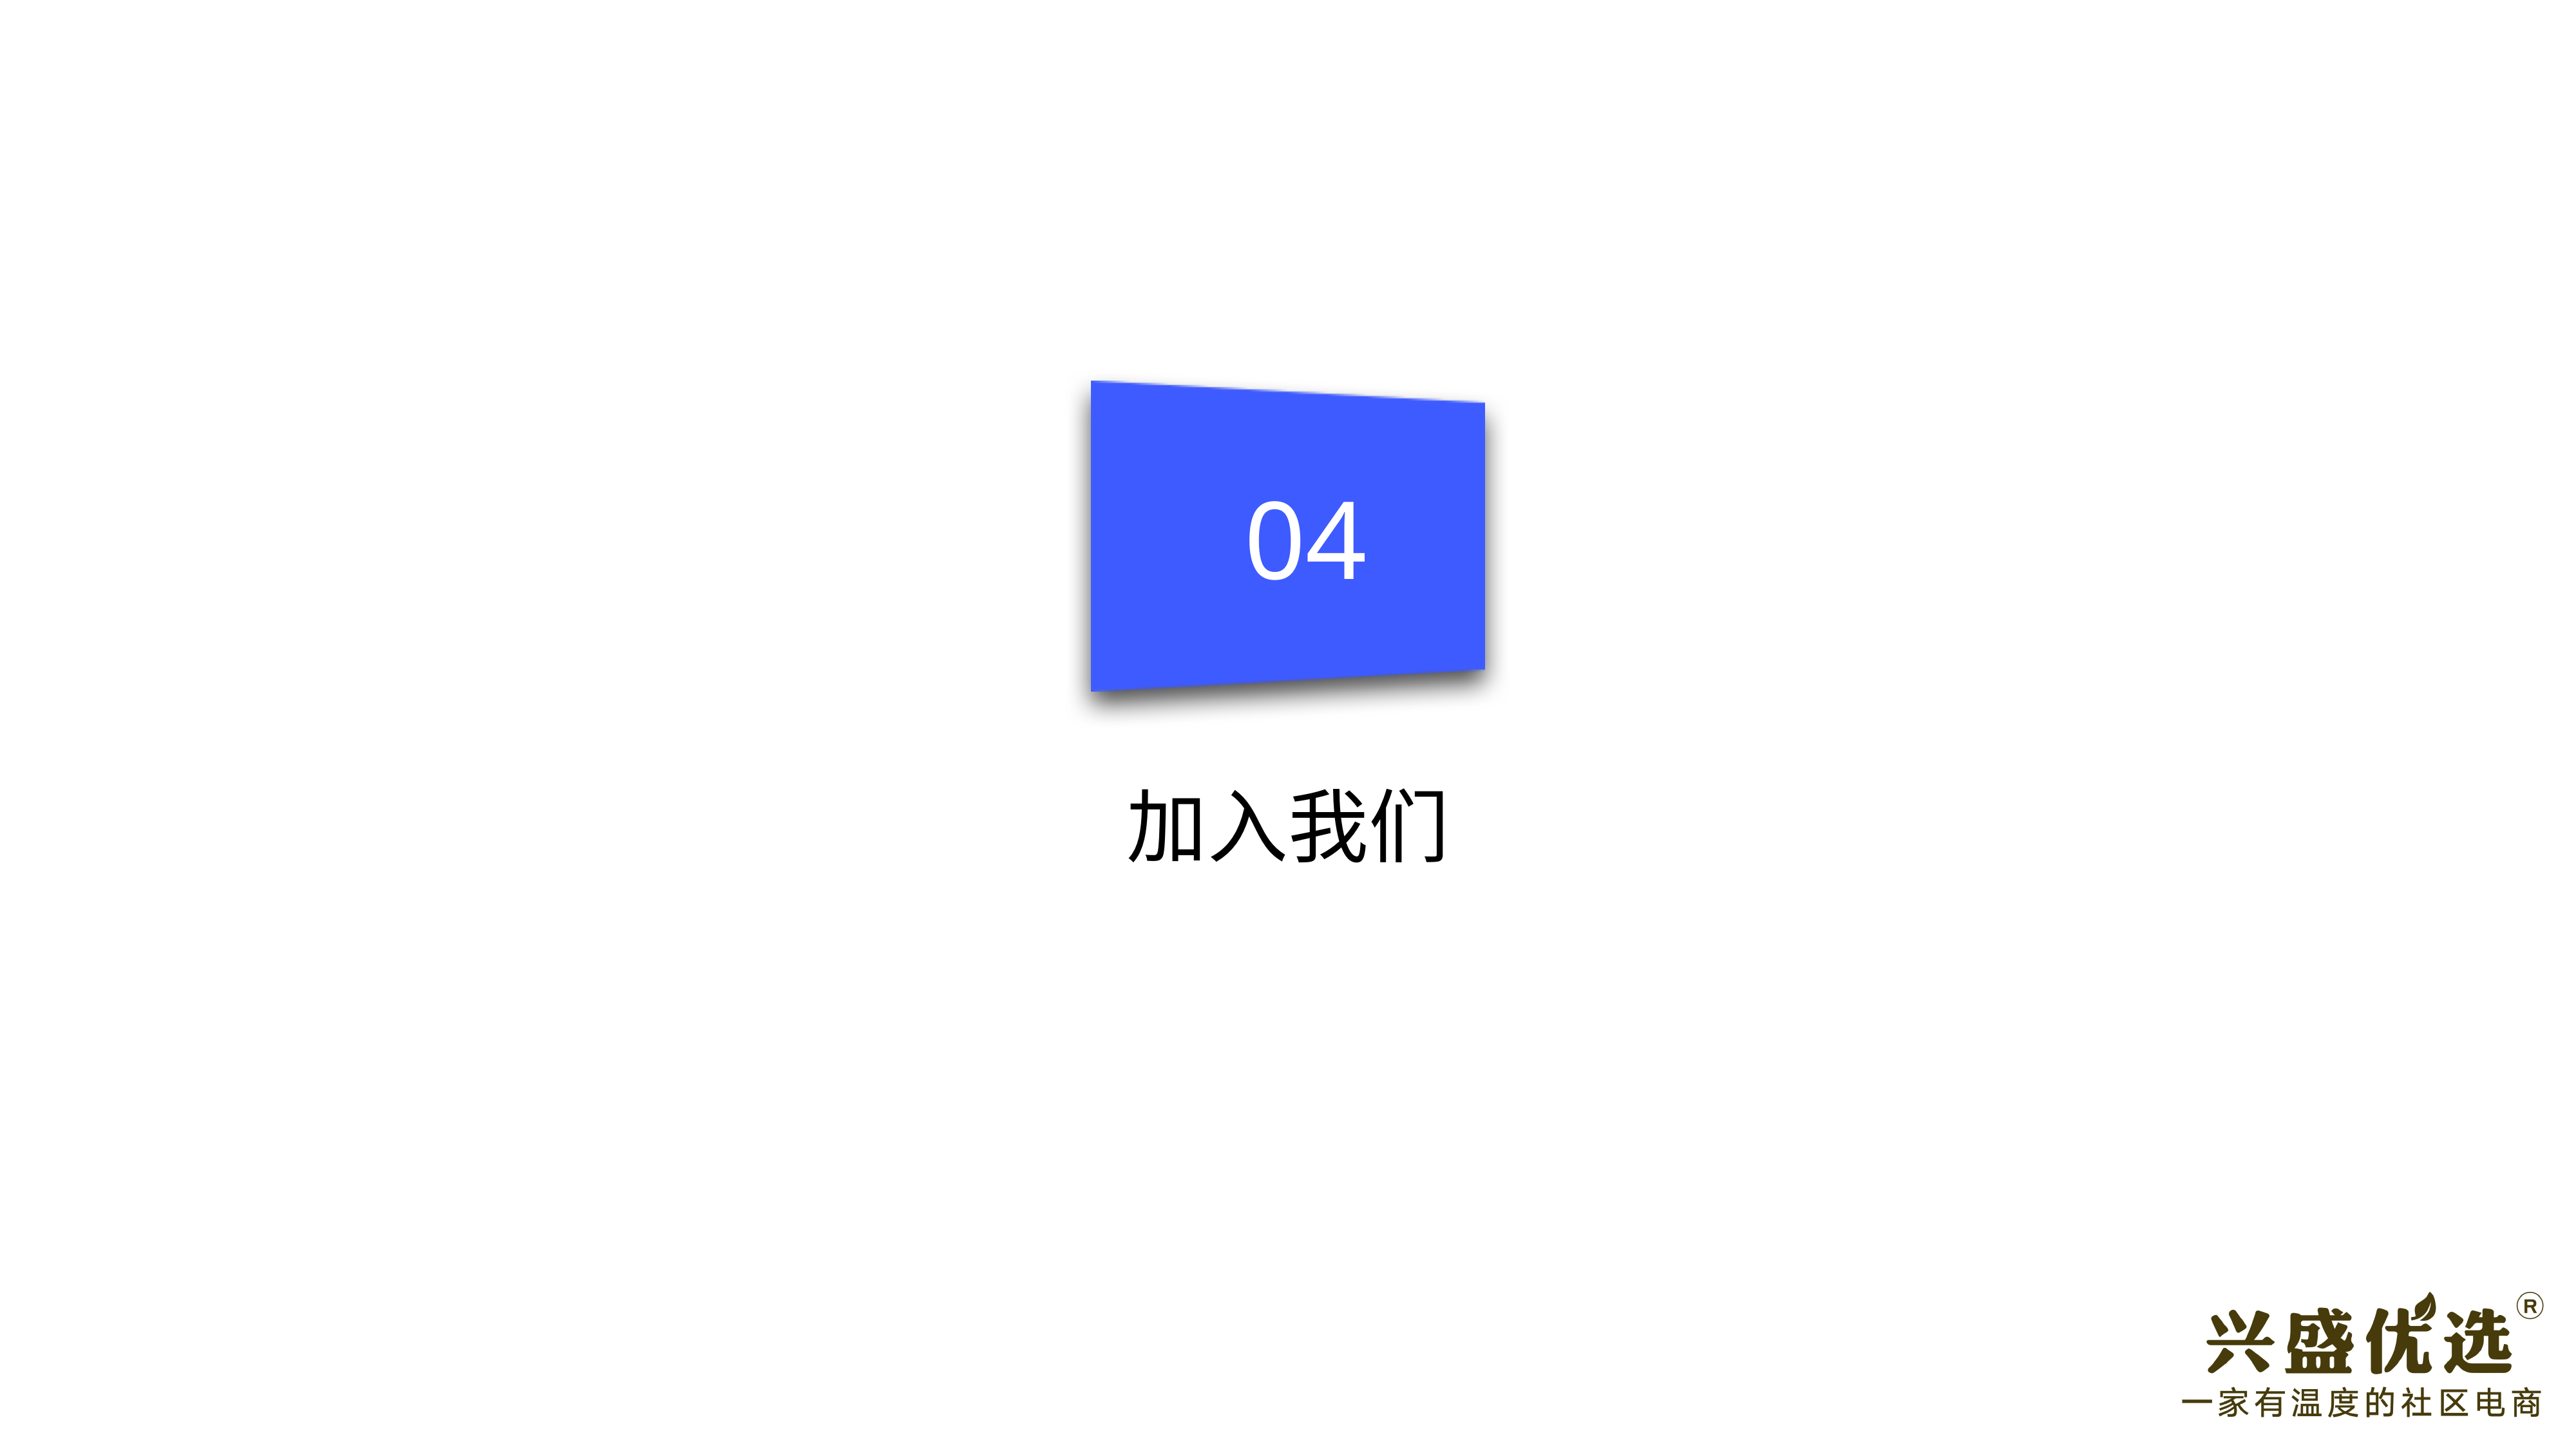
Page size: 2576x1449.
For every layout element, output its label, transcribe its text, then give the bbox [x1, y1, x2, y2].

title 加入我们 [945, 681, 1631, 966]
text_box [1091, 381, 1485, 692]
picture [2177, 1283, 2560, 1428]
